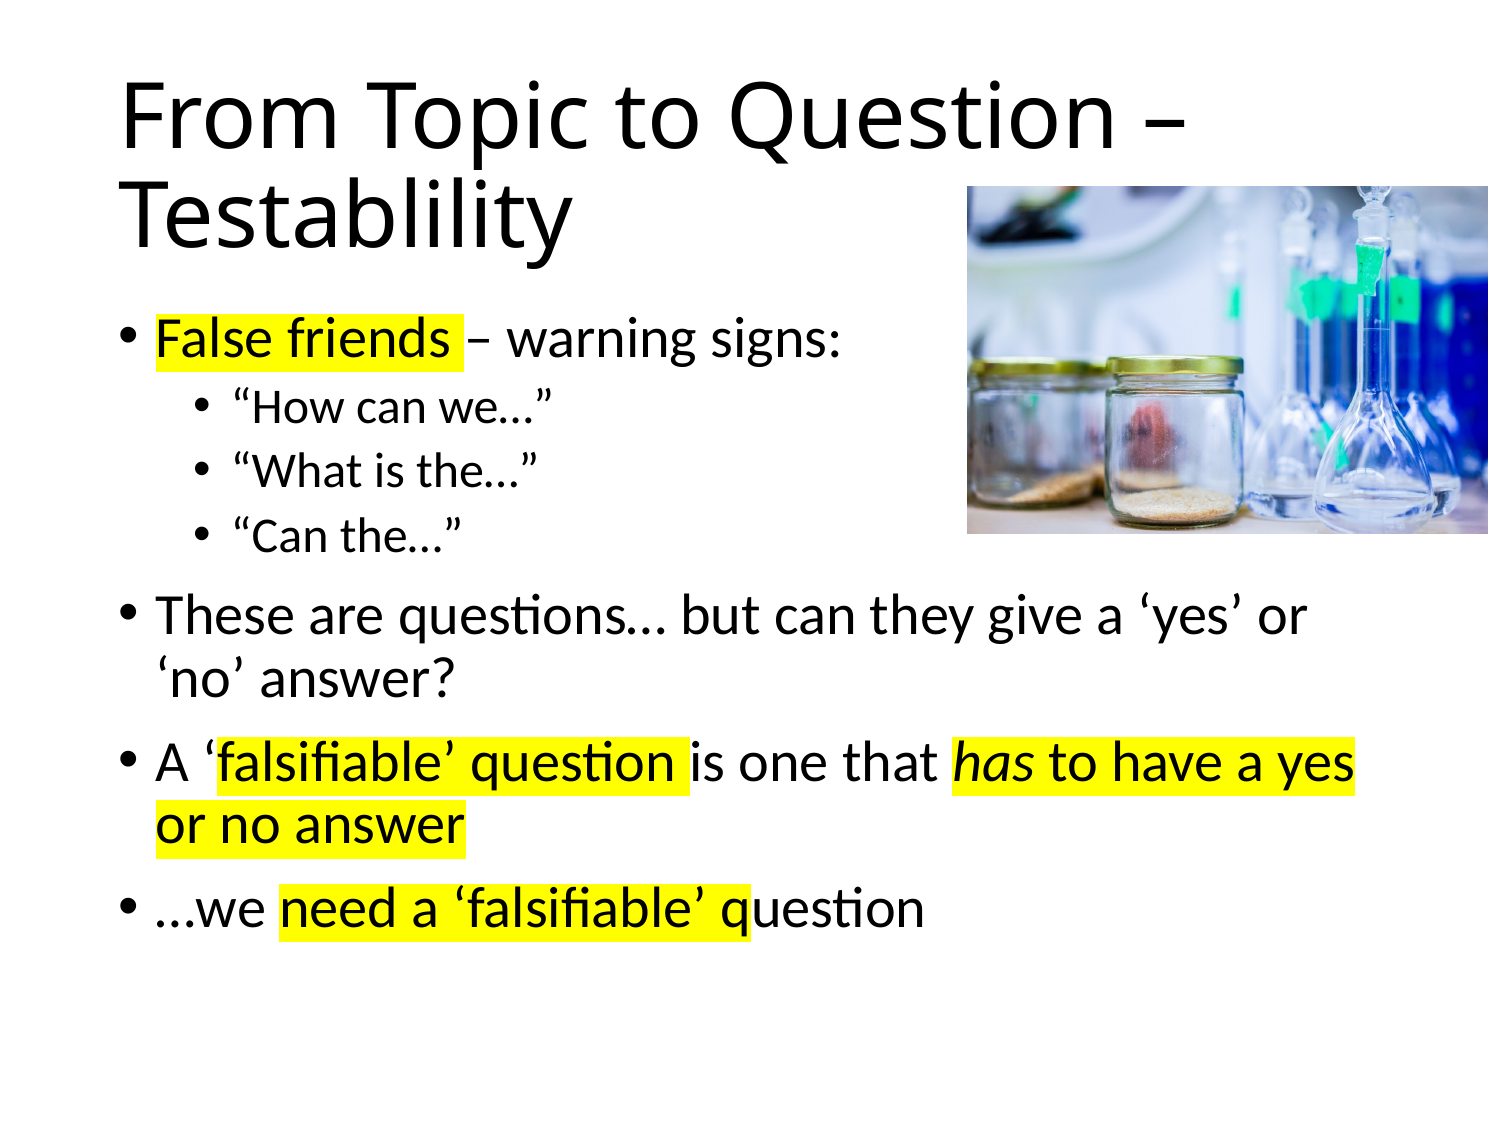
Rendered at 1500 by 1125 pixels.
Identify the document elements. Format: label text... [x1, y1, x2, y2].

title From Topic to Question – Testablility [103, 59, 1397, 278]
picture [967, 186, 1488, 534]
list False friends – warning signs: “How can we…” “What is the…” “Can the…” These are questions… but can they give a ‘yes’ or ‘no’ answer? A ‘falsifiable’ question is one that has to have a yes or no answer …we need a ‘falsifiable’ question [103, 299, 1397, 1014]
